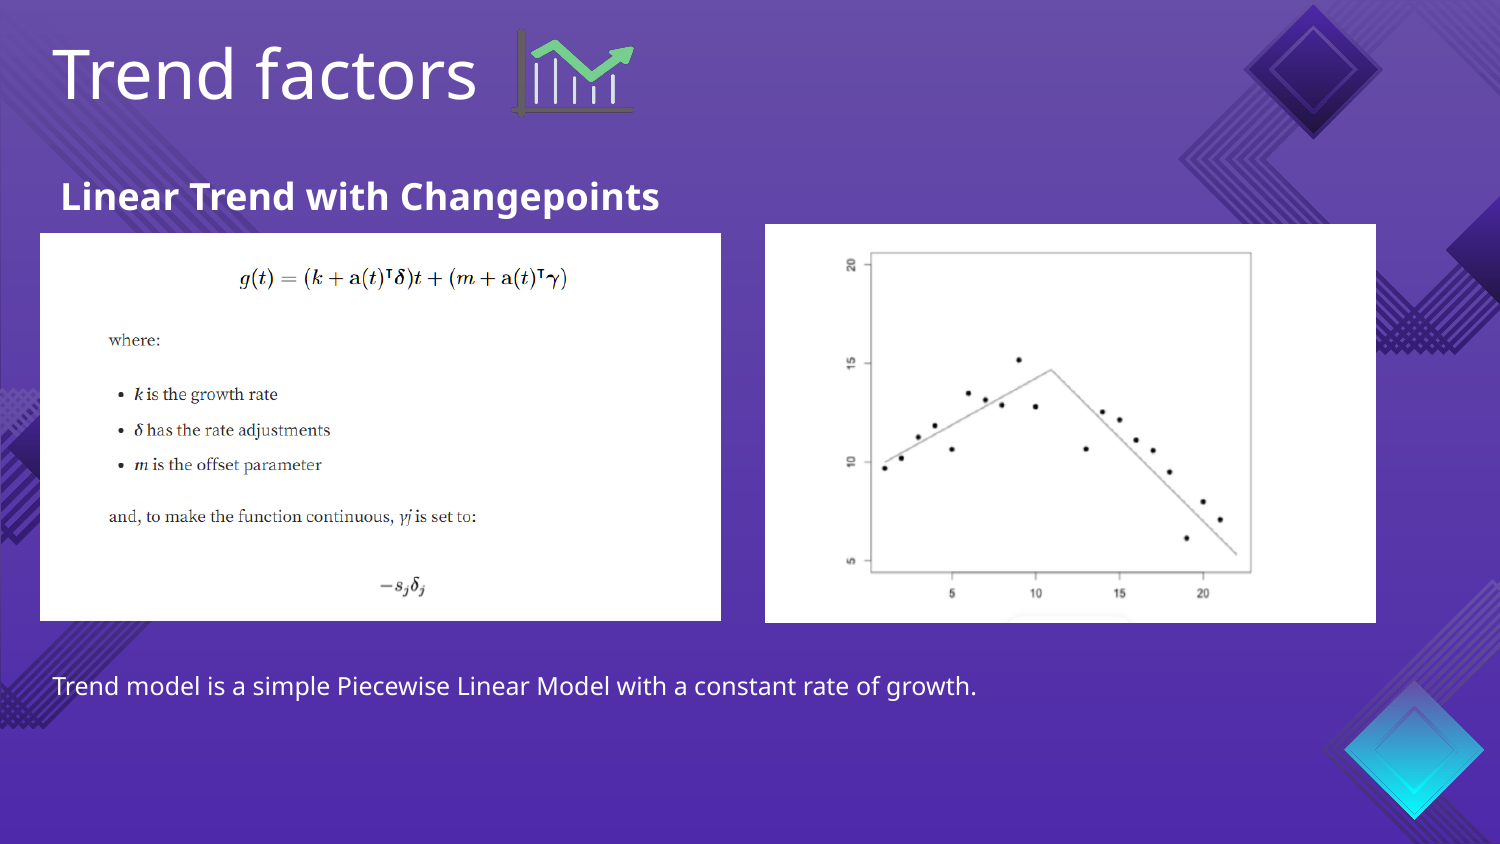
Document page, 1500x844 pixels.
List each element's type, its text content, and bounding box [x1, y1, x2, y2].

picture [40, 233, 721, 622]
text_box Trend model is a simple Piecewise Linear Model with a constant rate of growth. [37, 655, 1268, 793]
picture [511, 29, 634, 118]
title Trend factors [37, 16, 1304, 111]
picture [765, 224, 1376, 624]
title Linear Trend with Changepoints [41, 126, 680, 232]
